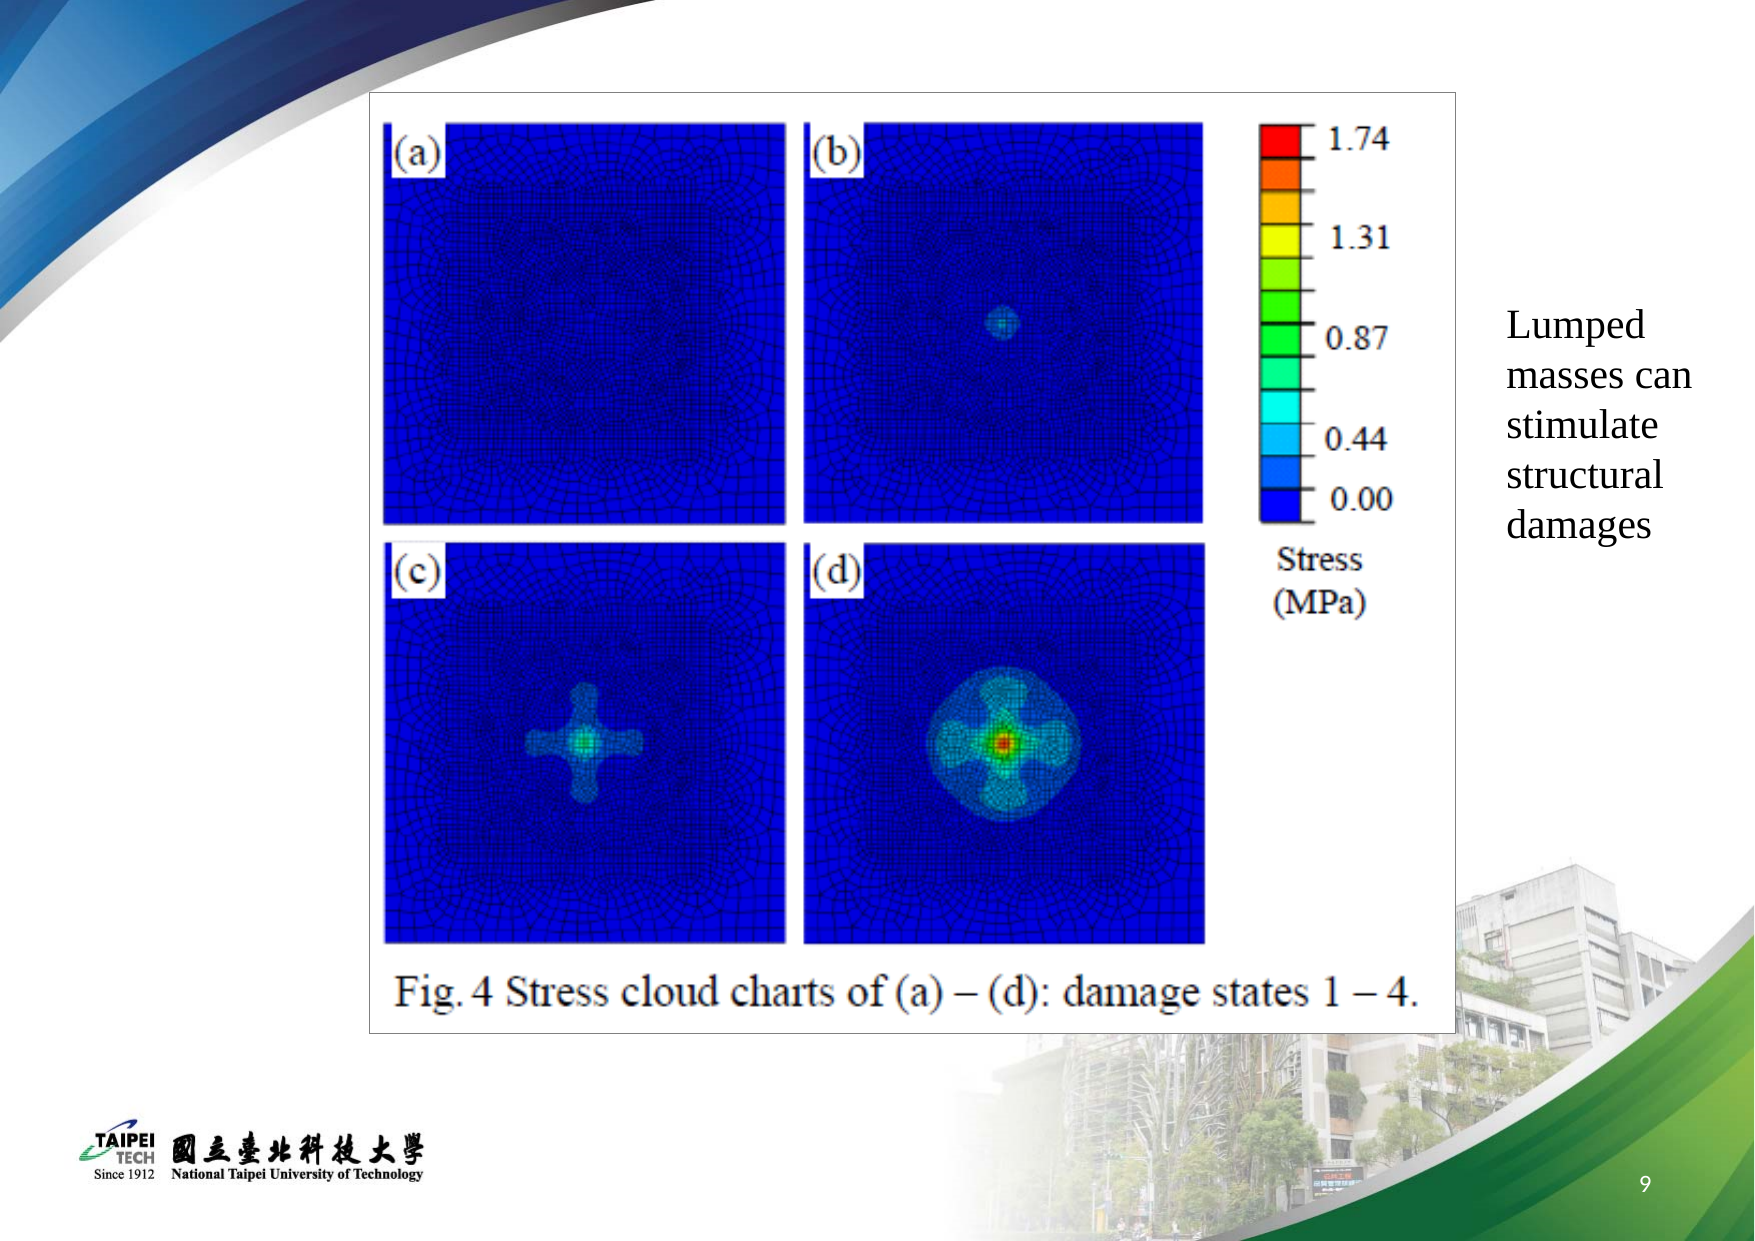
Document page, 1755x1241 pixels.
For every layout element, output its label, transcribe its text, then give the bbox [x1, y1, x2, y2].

list Lumped masses can stimulate structural damages [1491, 289, 1738, 1108]
slide_number 9 [1257, 1149, 1667, 1216]
picture [0, 0, 1755, 1241]
